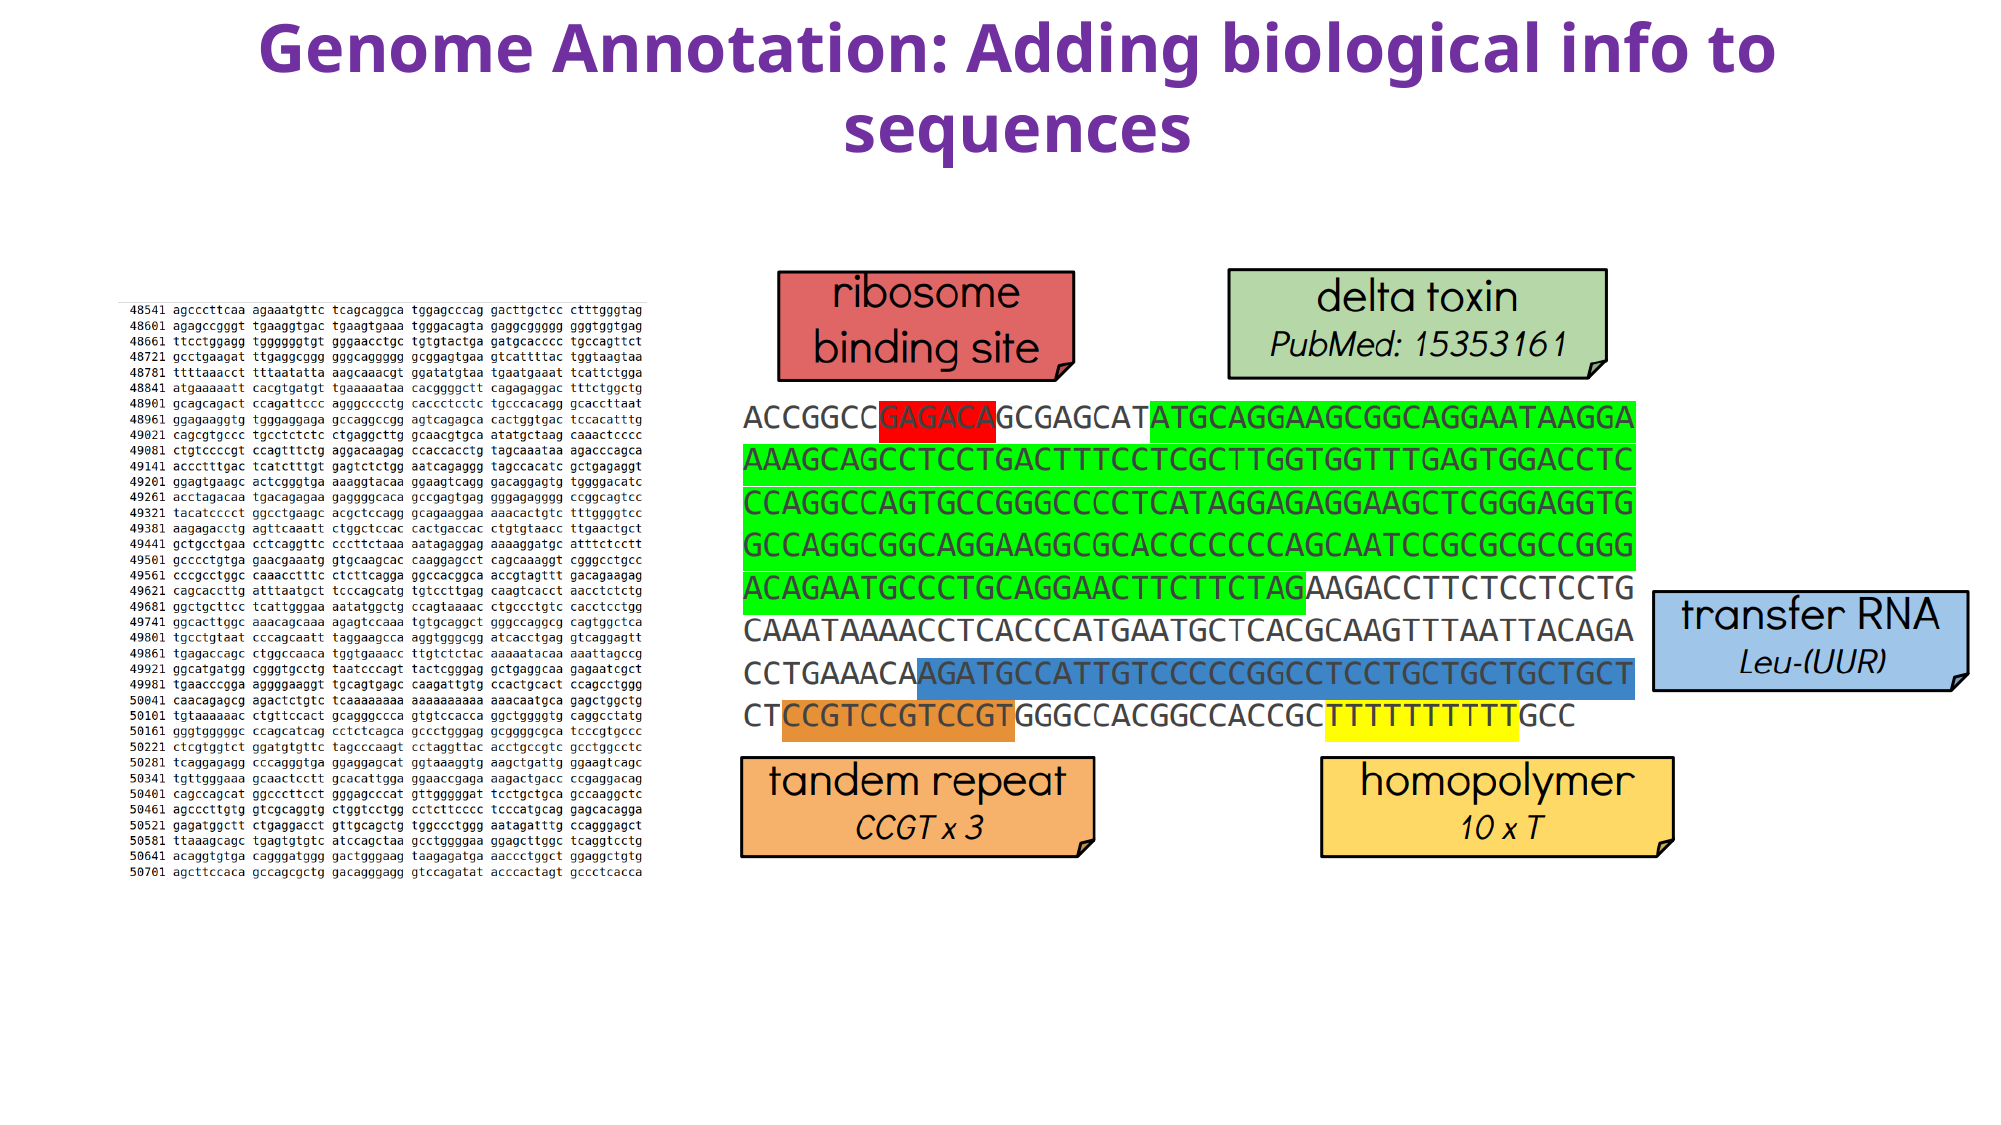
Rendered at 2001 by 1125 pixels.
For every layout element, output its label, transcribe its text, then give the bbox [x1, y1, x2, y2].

picture [118, 302, 647, 879]
text_box Genome Annotation: Adding biological info to sequences [118, 63, 1844, 174]
picture [722, 259, 1984, 879]
